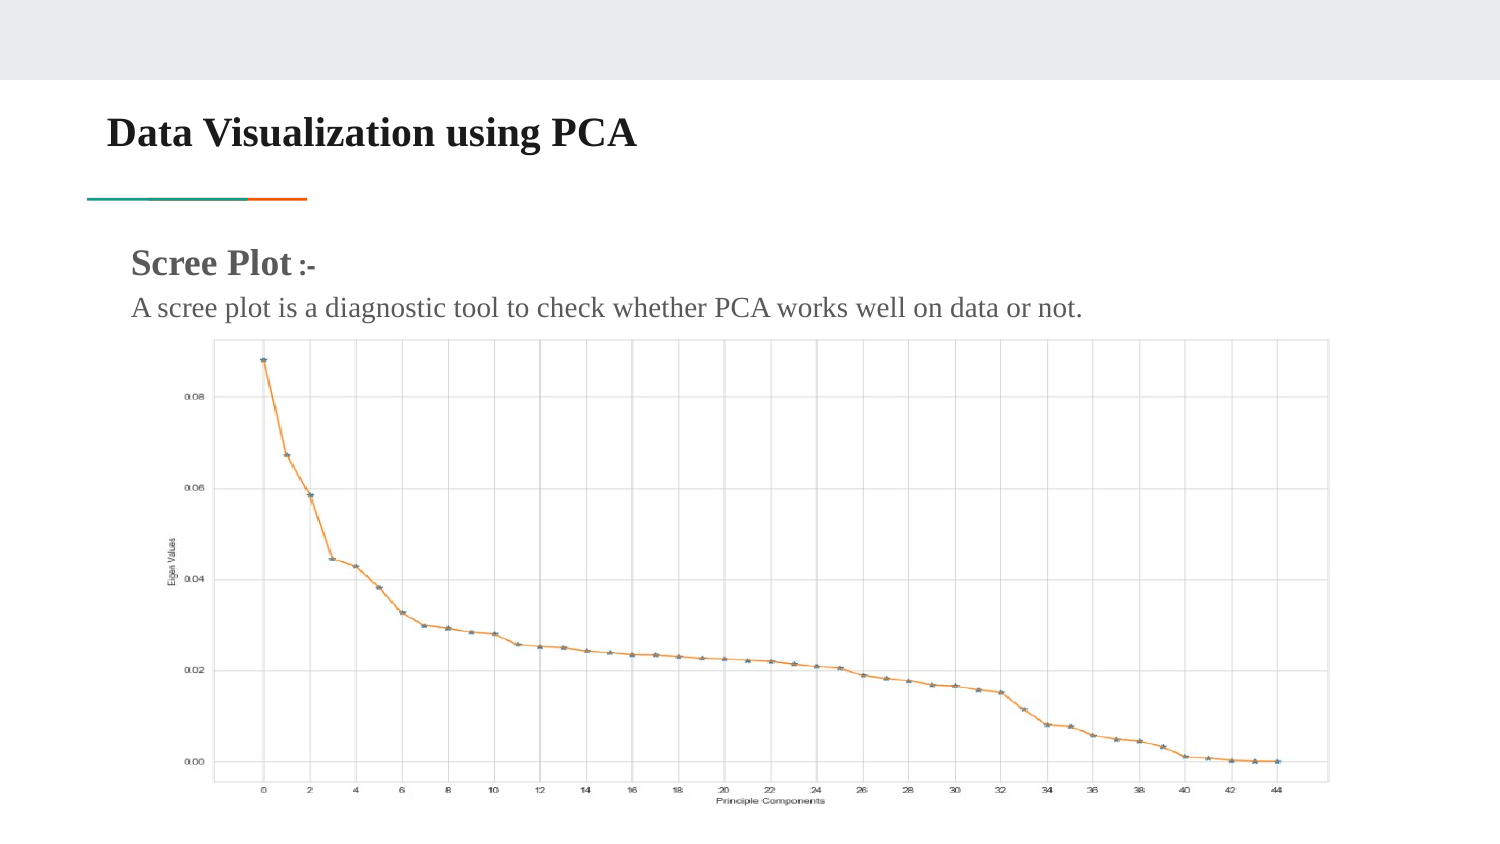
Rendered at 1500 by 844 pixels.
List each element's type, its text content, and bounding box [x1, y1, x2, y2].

title Data Visualization using PCA [91, 89, 1354, 178]
picture [146, 336, 1354, 814]
list Scree Plot :- A scree plot is a diagnostic tool to check whether PCA works well on data or not. [91, 216, 1354, 366]
